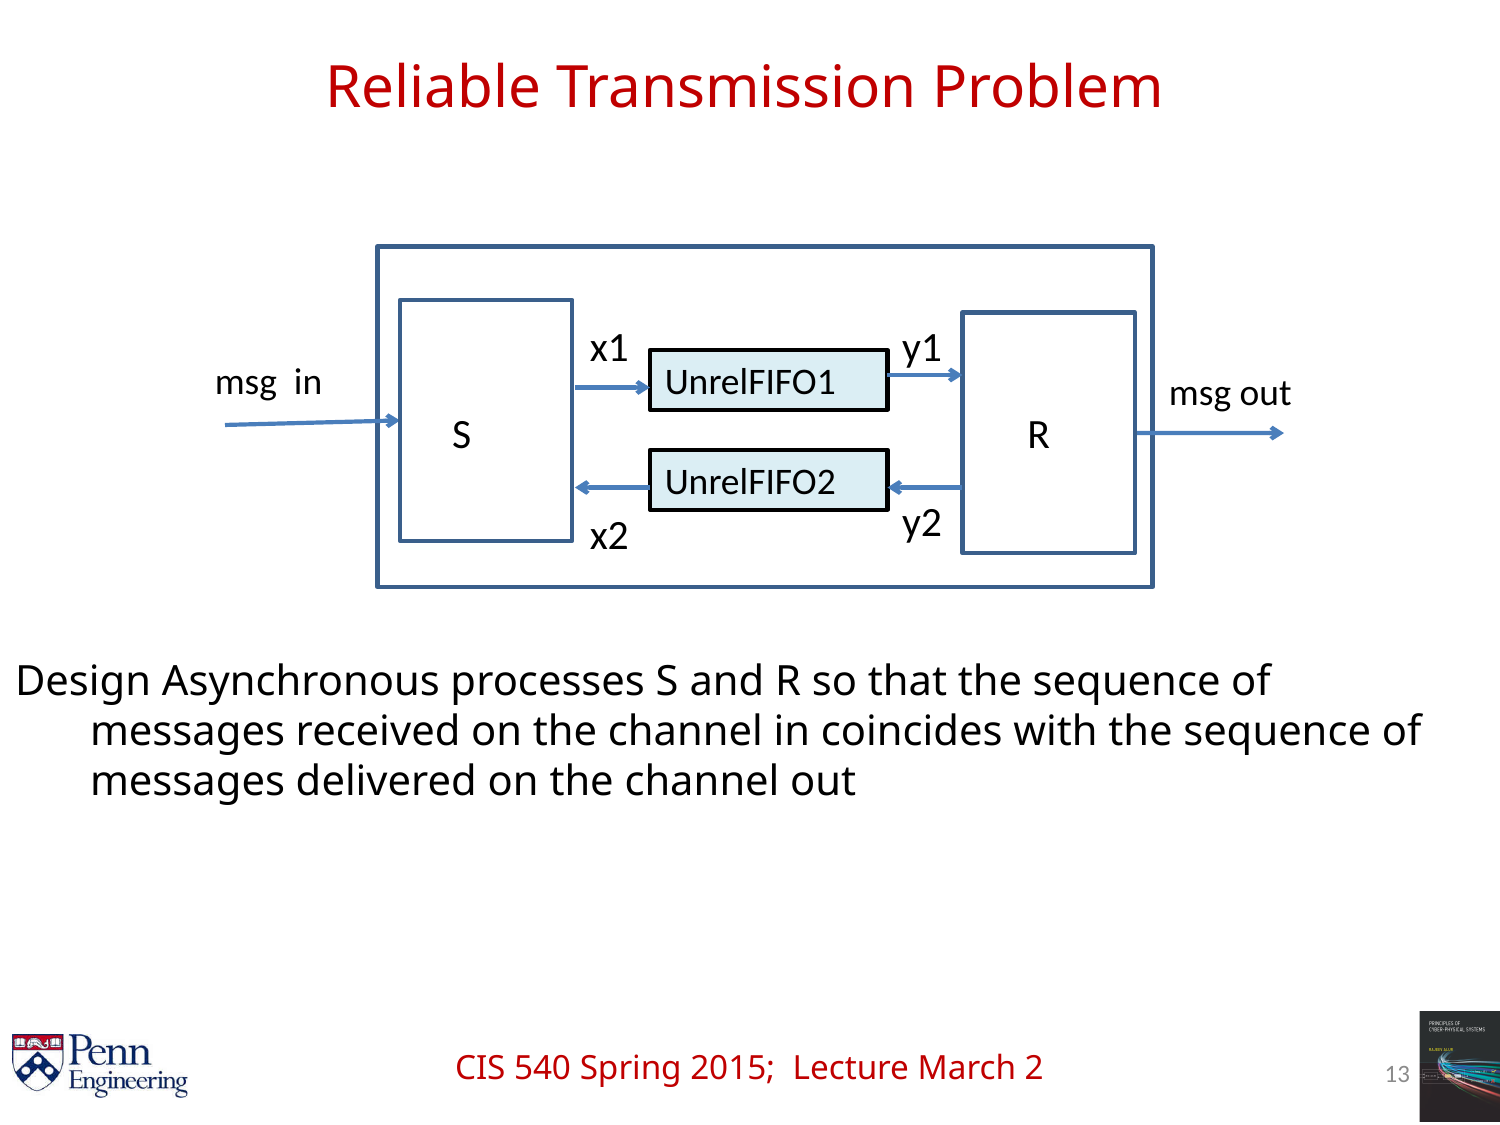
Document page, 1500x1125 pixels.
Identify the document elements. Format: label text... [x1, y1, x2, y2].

text_box x2 [574, 500, 644, 565]
text_box y1 [887, 312, 975, 378]
text_box S [437, 399, 525, 465]
text_box [960, 310, 1137, 555]
text_box [398, 298, 574, 543]
text_box msg in [200, 349, 358, 410]
text_box Design Asynchronous processes S and R so that the sequence of messages received on the channel in coincides with the sequence of messages delivered on the channel out [0, 582, 1475, 1006]
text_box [0, 1007, 1500, 1125]
text_box msg out [1154, 360, 1308, 421]
text_box [574, 383, 960, 487]
text_box y2 [887, 487, 975, 553]
text_box [375, 434, 1155, 589]
title Reliable Transmission Problem [100, 24, 1389, 143]
text_box x1 [574, 312, 644, 378]
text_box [224, 420, 401, 426]
text_box [375, 244, 1155, 430]
text_box R [1012, 399, 1100, 465]
text_box UnrelFIFO1 [649, 349, 888, 410]
text_box UnrelFIFO2 [649, 449, 888, 510]
